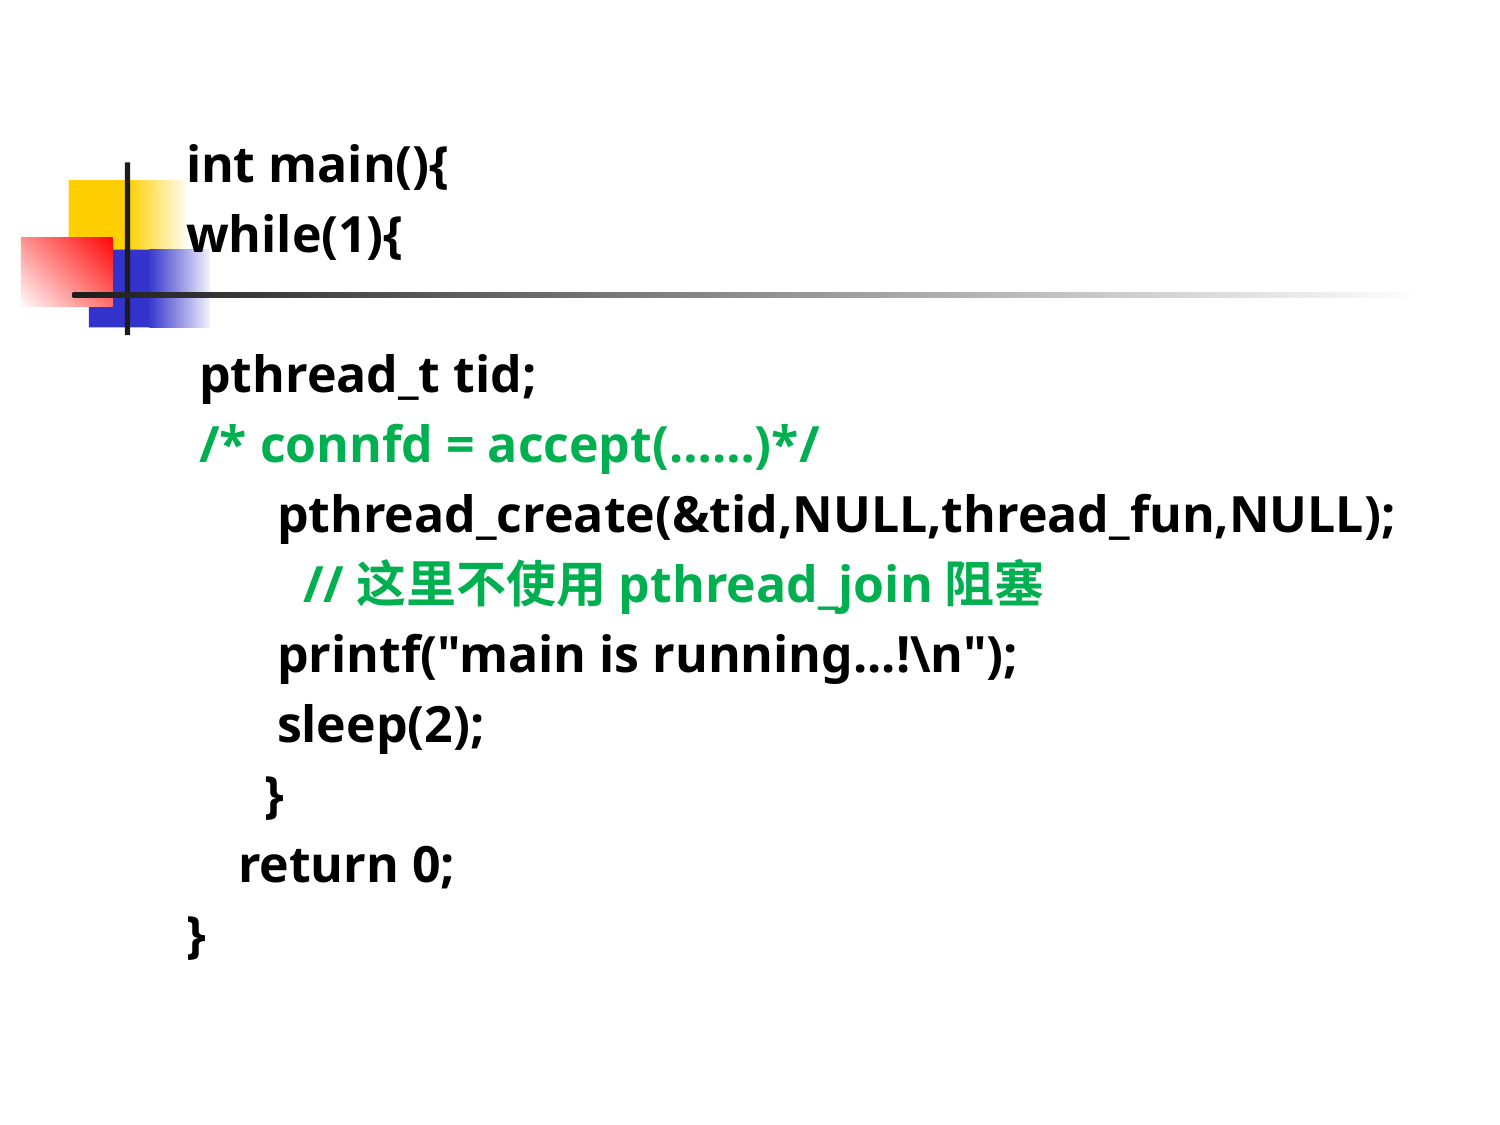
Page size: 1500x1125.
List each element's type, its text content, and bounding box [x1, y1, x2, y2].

list int main(){ while(1){ pthread_t tid; /* connfd = accept(……)*/ pthread_create(&tid,NULL,thread_fun,NULL); //这里不使用pthread_join阻塞 printf("main is running...!\n"); sleep(2); } return 0; } [170, 125, 1447, 801]
